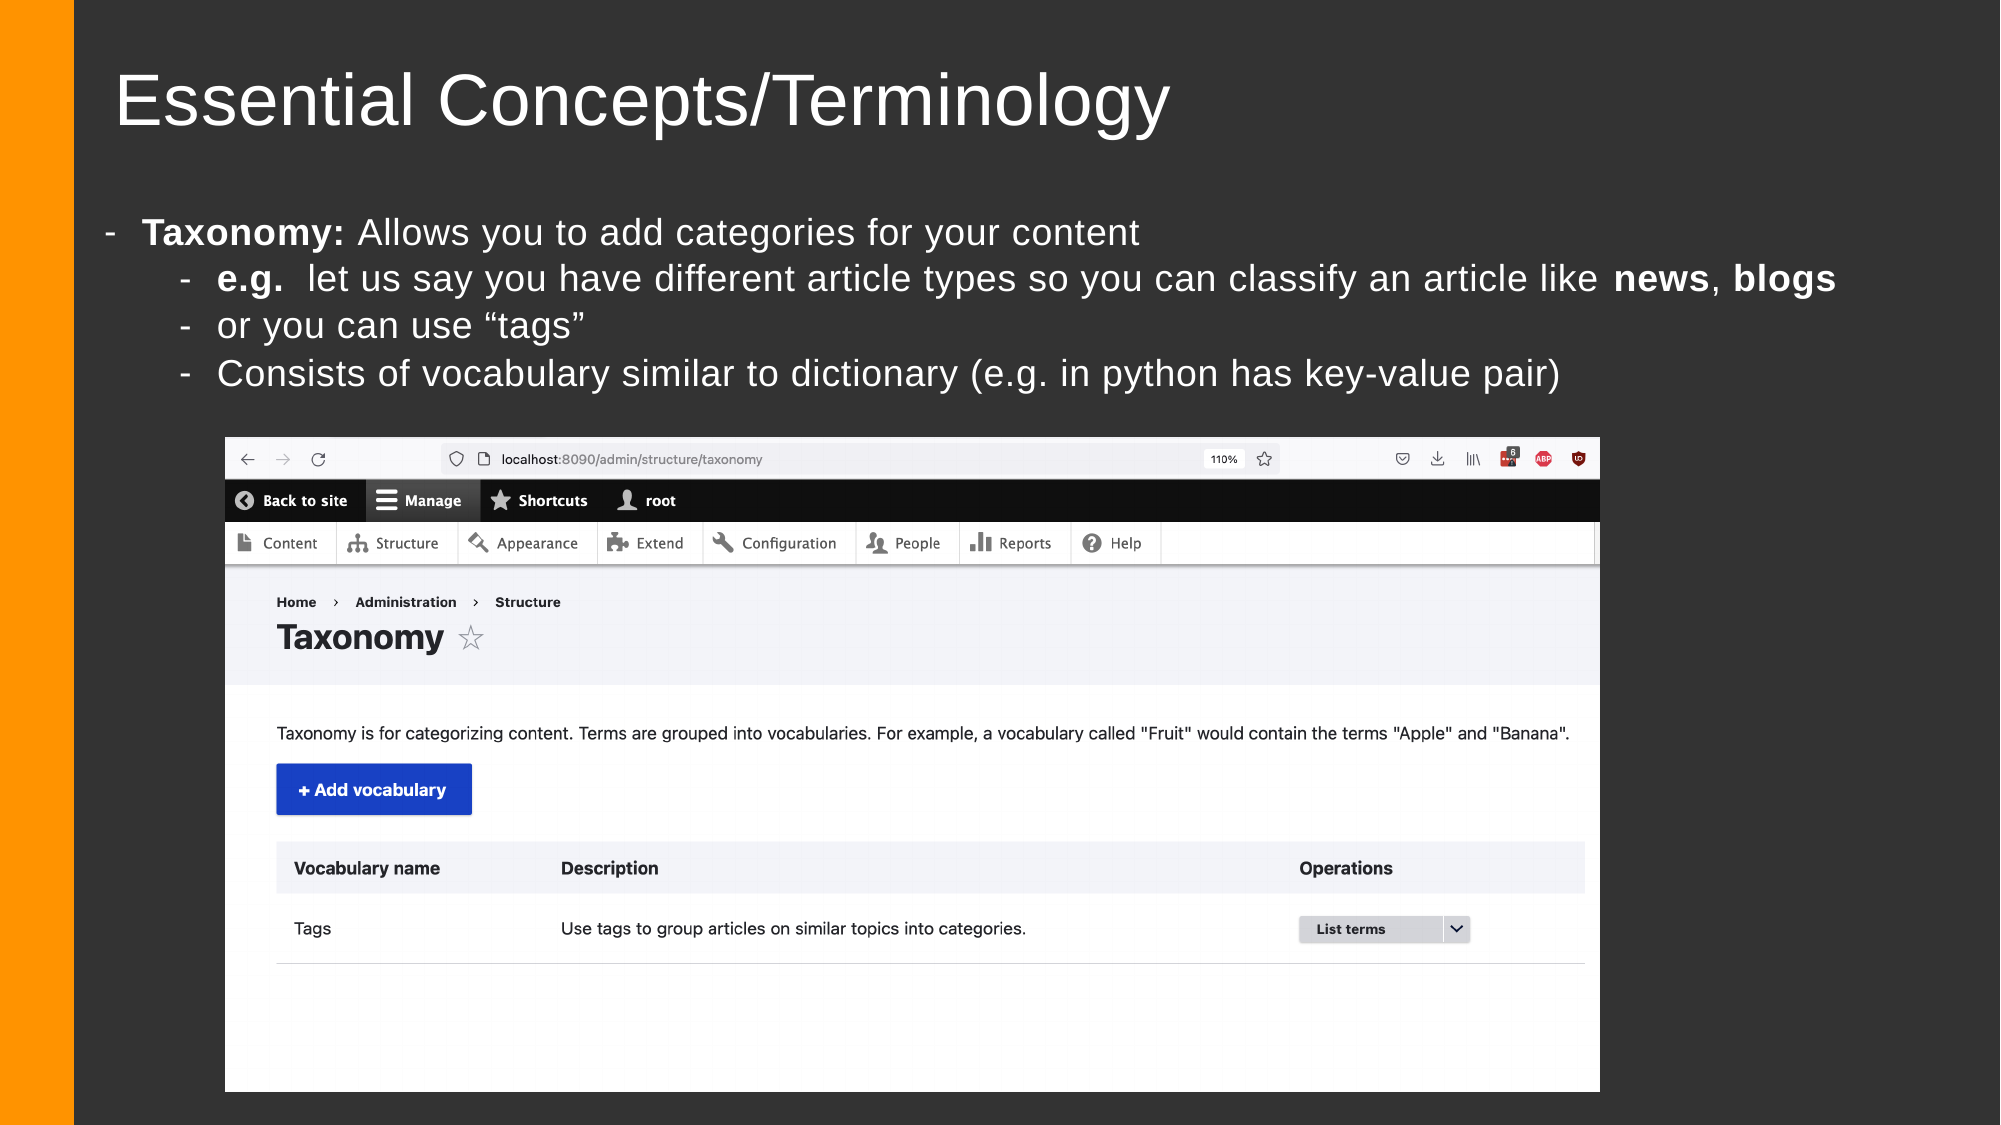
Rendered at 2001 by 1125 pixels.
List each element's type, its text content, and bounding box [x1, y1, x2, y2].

picture [224, 437, 1601, 1092]
title Essential Concepts/Terminology [112, 50, 1363, 241]
text_box Taxonomy: Allows you to add categories for your content e.g. let us say you have different article types so you can classify an article like news, blogs or you can use “tags” Consists of vocabulary similar to dictionary (e.g. in python has key-value pair) [87, 200, 1863, 401]
